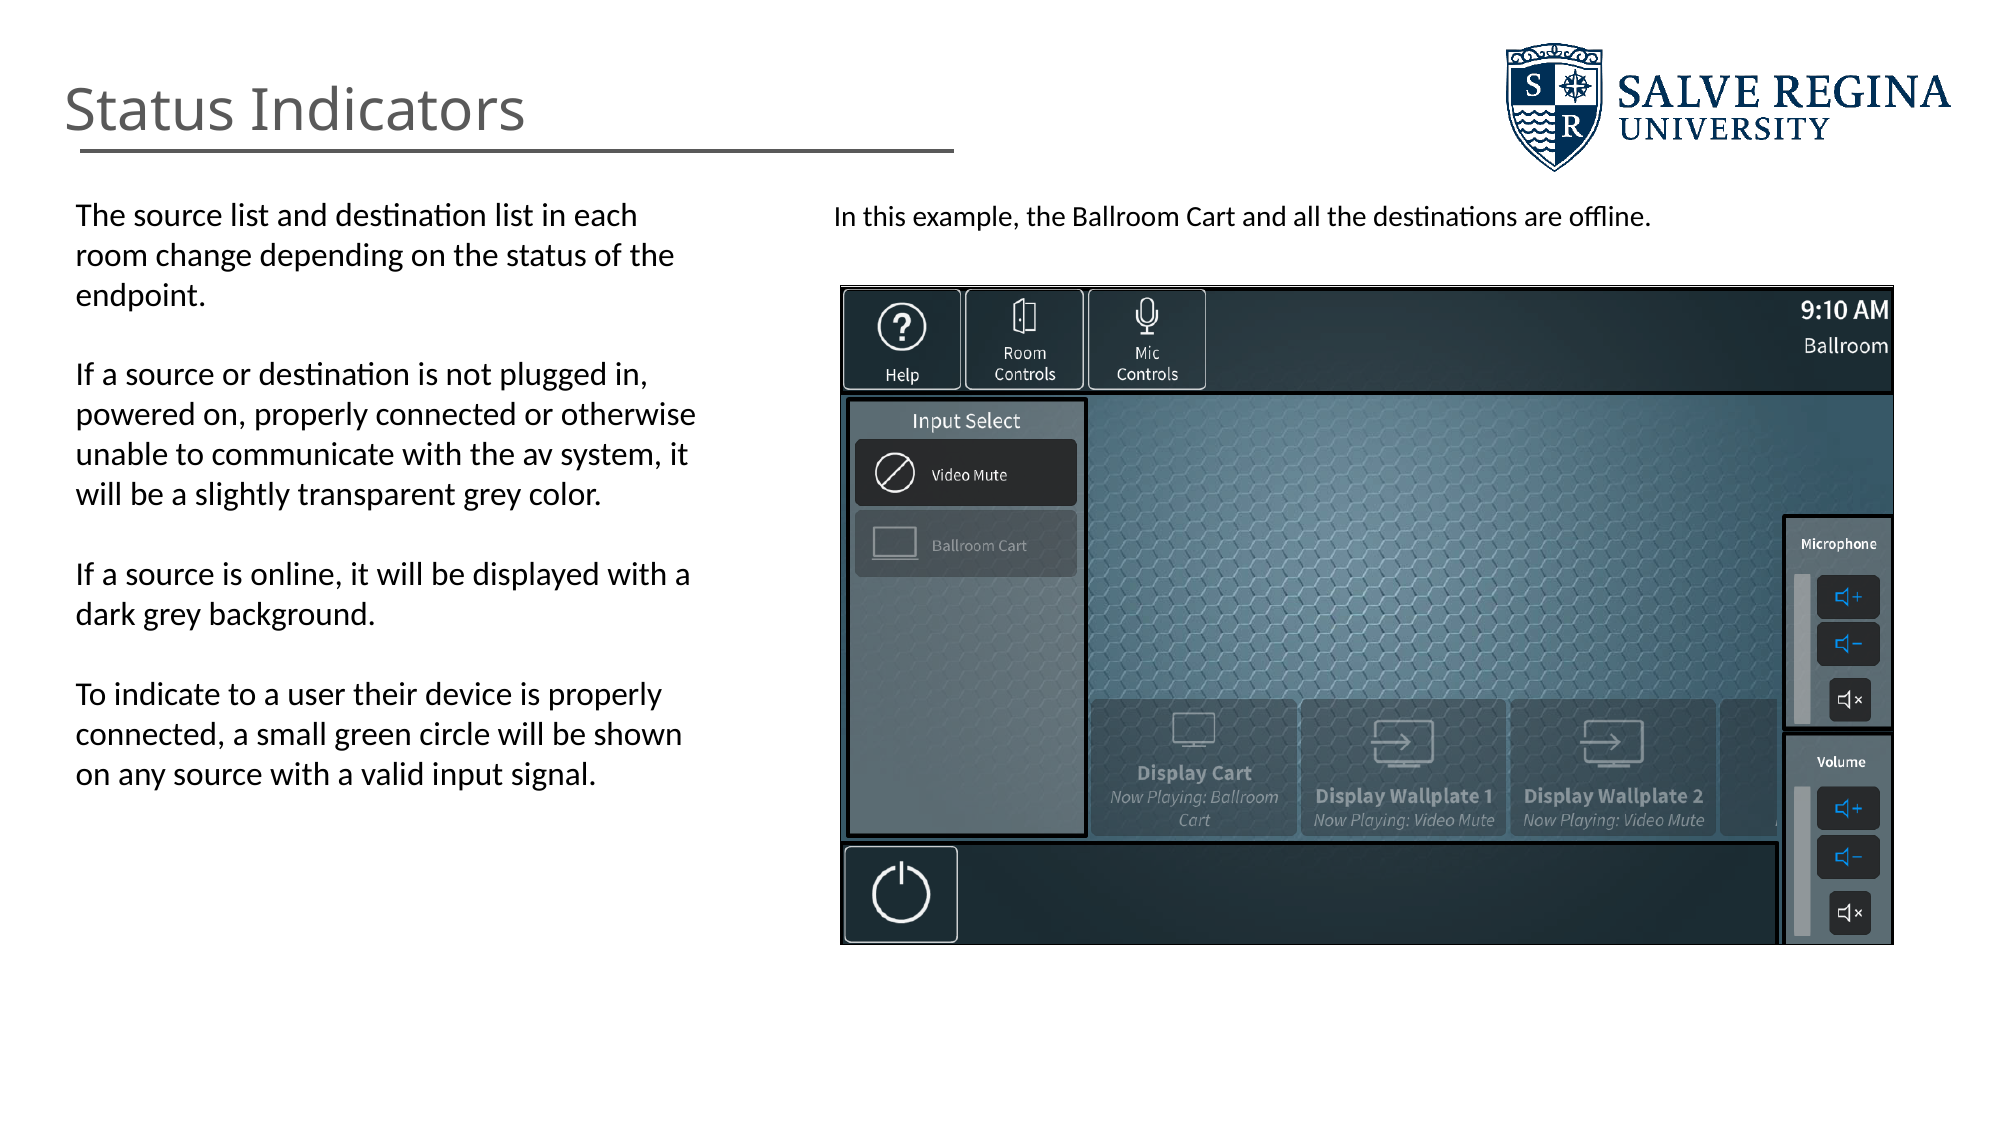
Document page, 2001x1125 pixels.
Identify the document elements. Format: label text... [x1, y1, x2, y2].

picture [1505, 43, 1951, 172]
text_box In this example, the Ballroom Cart and all the destinations are offline. [819, 190, 1896, 240]
text_box The source list and destination list in each room change depending on the status of the endpoint. If a source or destination is not plugged in, powered on, properly connected or otherwise unable to communicate with the av system, it will be a slightly transparent grey color. If a source is online, it will be displayed with a dark grey background. To indicate to a user their device is properly connected, a small green circle will be shown on any source with a valid input signal. [60, 185, 724, 800]
text_box Status Indicators [50, 65, 542, 150]
picture [840, 285, 1894, 945]
